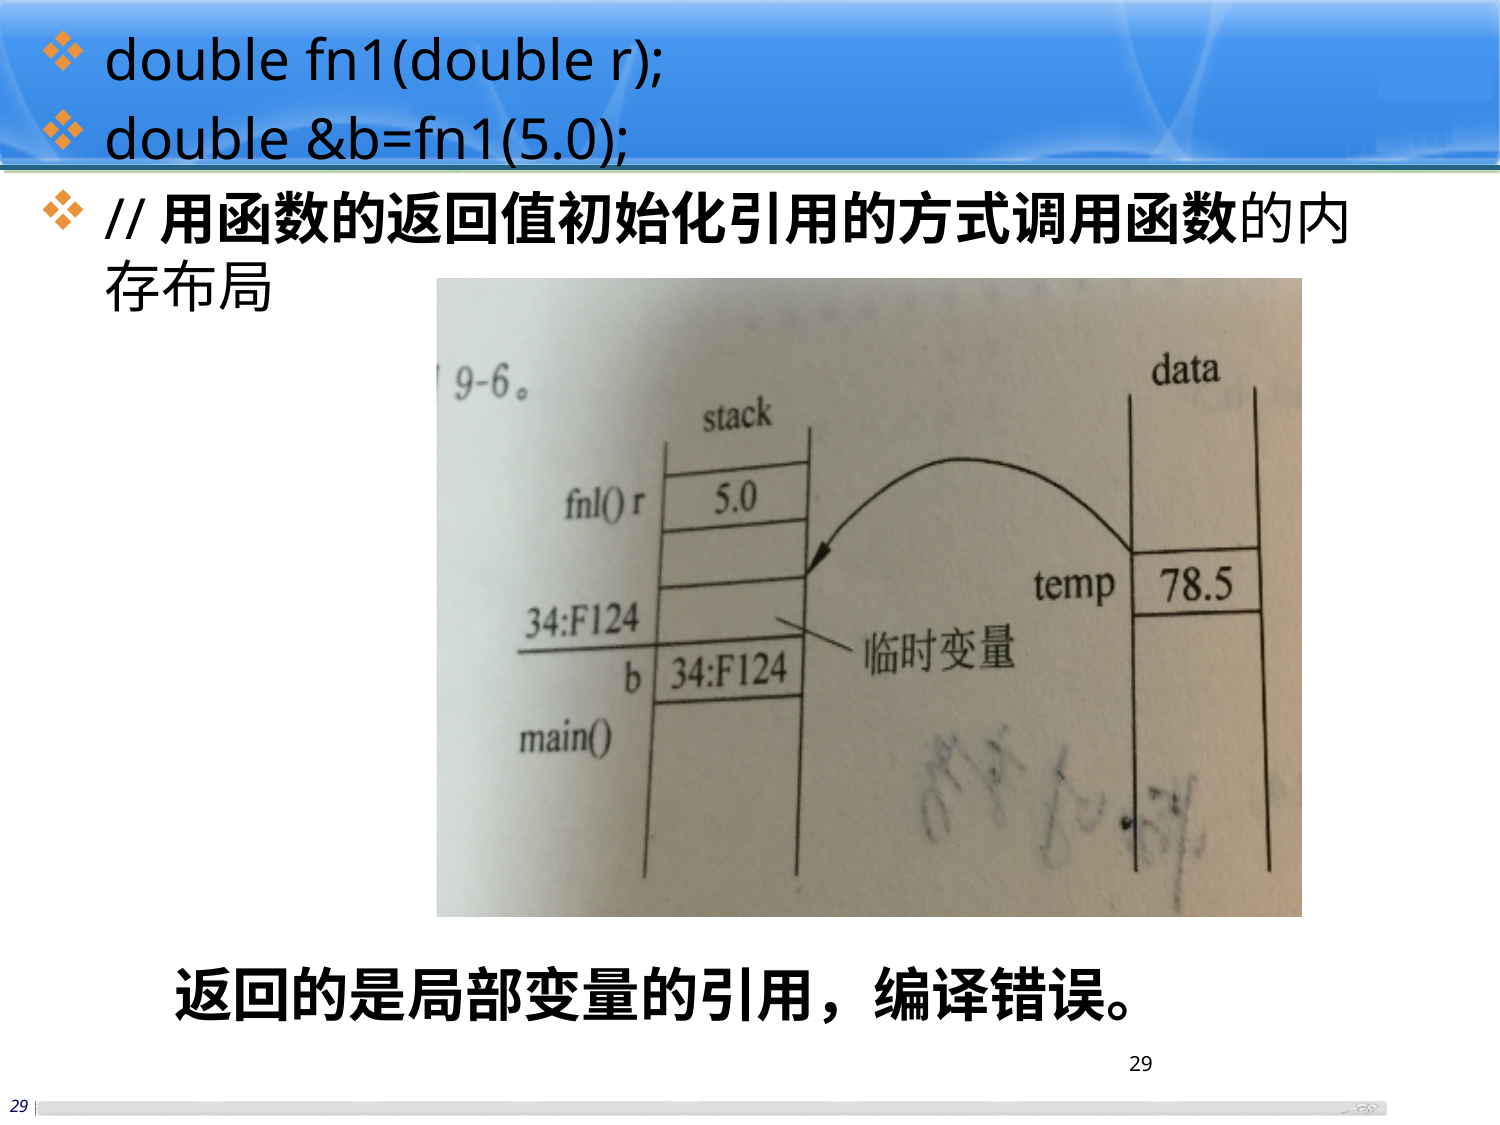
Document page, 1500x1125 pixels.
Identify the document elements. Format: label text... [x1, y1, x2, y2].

picture [0, 0, 1500, 165]
picture [436, 278, 1303, 918]
footer 29 [1114, 1042, 1500, 1103]
list double fn1(double r); double &b=fn1(5.0); //用函数的返回值初始化引用的方式调用函数的内存布局 [23, 16, 1406, 169]
text_box 返回的是局部变量的引用，编译错误。 [159, 950, 1270, 1036]
picture [35, 1101, 1387, 1116]
